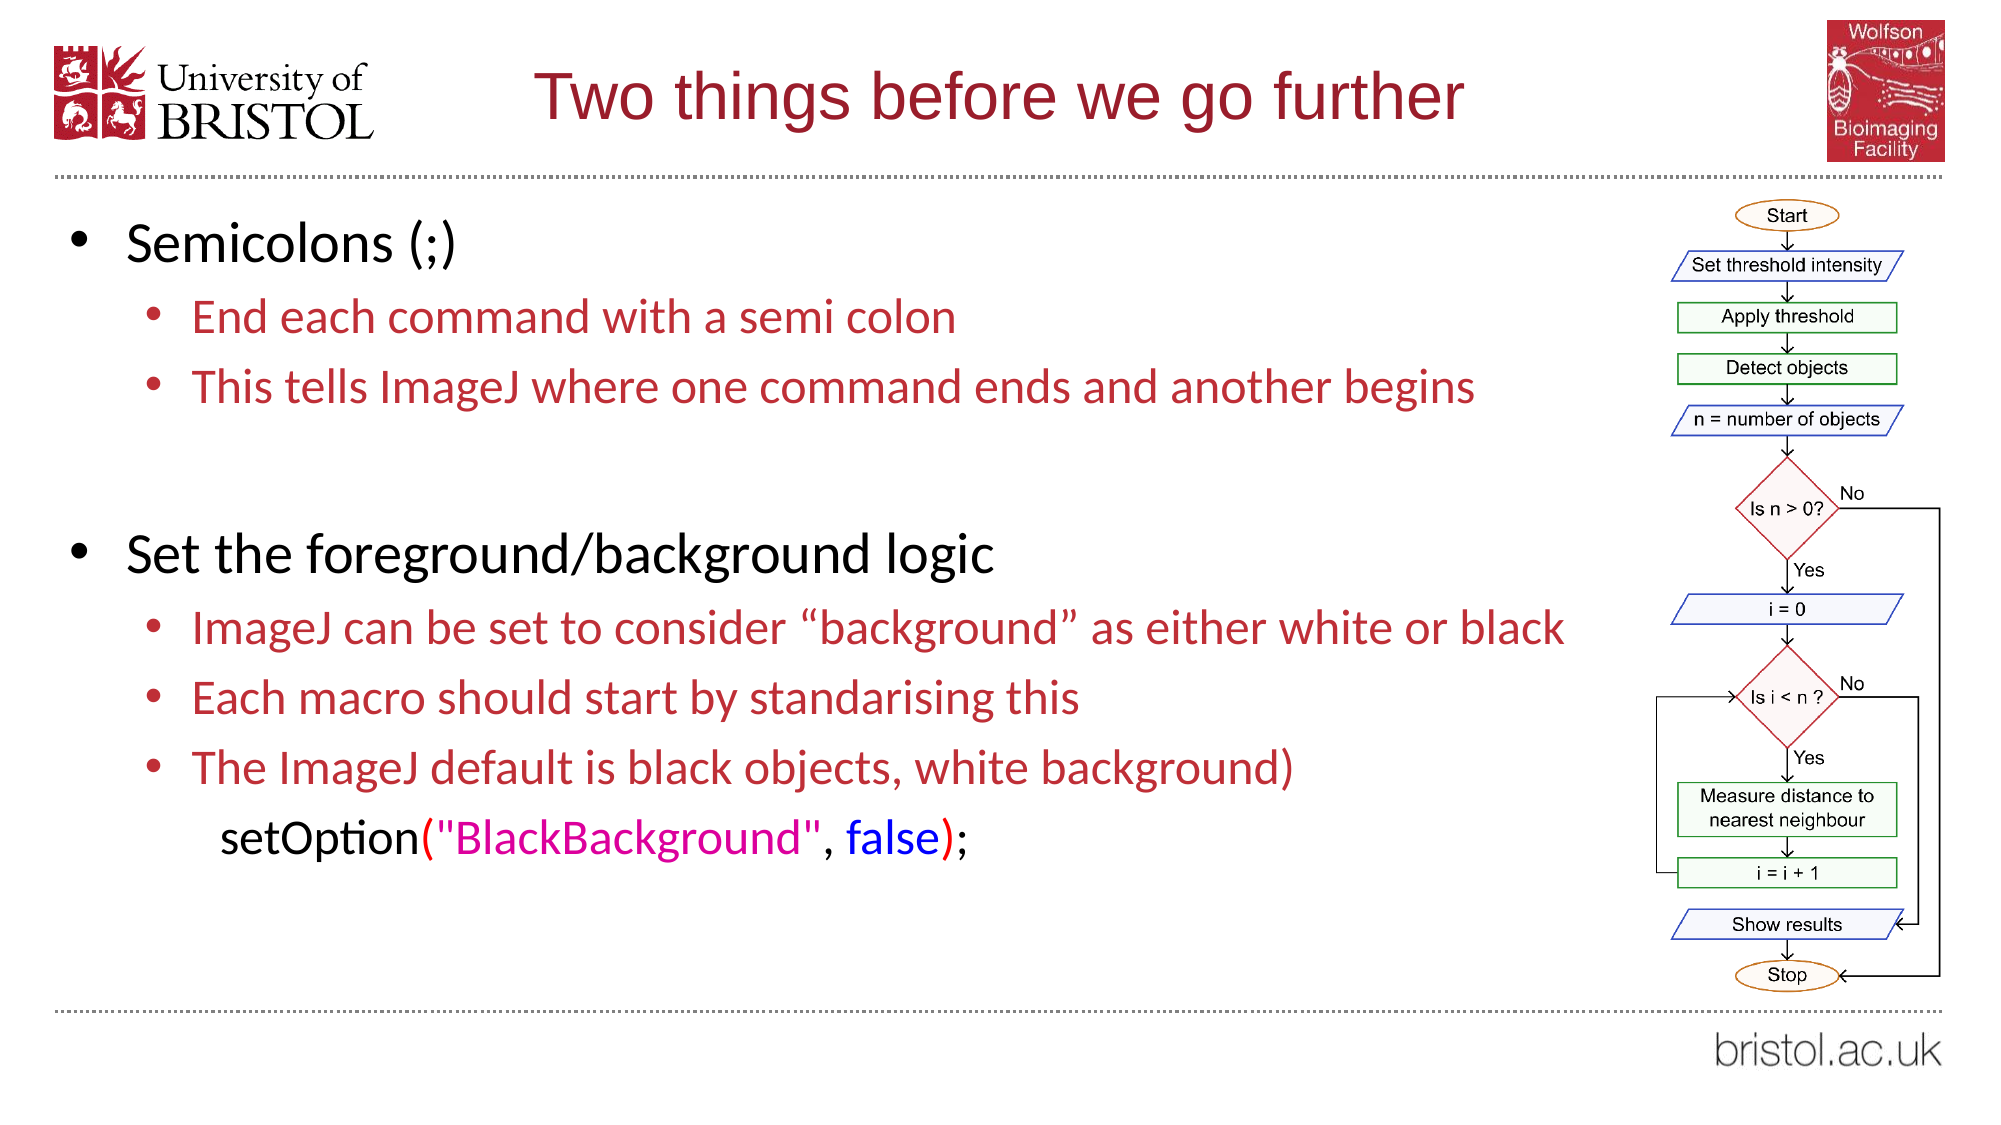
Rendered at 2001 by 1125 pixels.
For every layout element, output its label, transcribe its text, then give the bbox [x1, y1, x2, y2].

list Semicolons (;) End each command with a semi colon This tells ImageJ where one command ends and another begins Set the foreground/background logic ImageJ can be set to consider “background” as either white or black Each macro should start by standarising this The ImageJ default is black objects, white background) setOption("BlackBackground", false); [55, 196, 1617, 1005]
picture [1653, 195, 1941, 993]
picture [54, 46, 374, 140]
picture [1700, 1023, 1945, 1080]
picture [1827, 20, 1945, 162]
title Two things before we go further [396, 41, 1604, 140]
